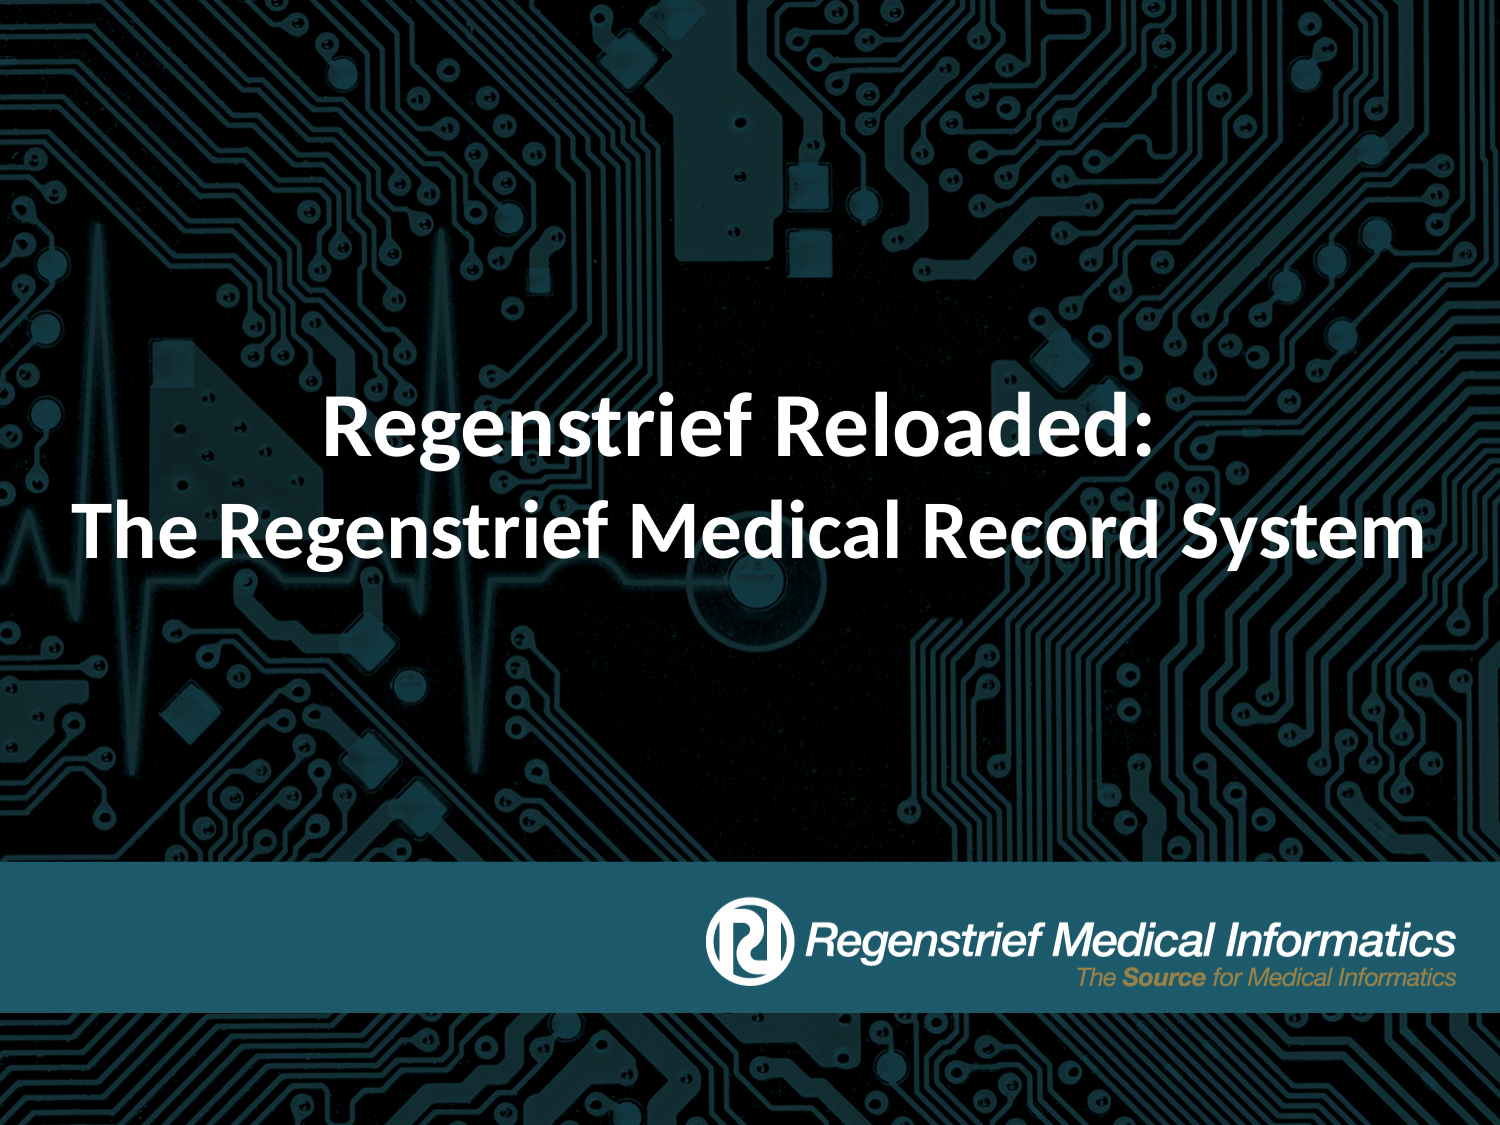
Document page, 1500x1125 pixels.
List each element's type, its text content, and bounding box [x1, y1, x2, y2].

title Regenstrief Reloaded: The Regenstrief Medical Record System [49, 349, 1451, 591]
picture [0, 0, 1500, 1125]
